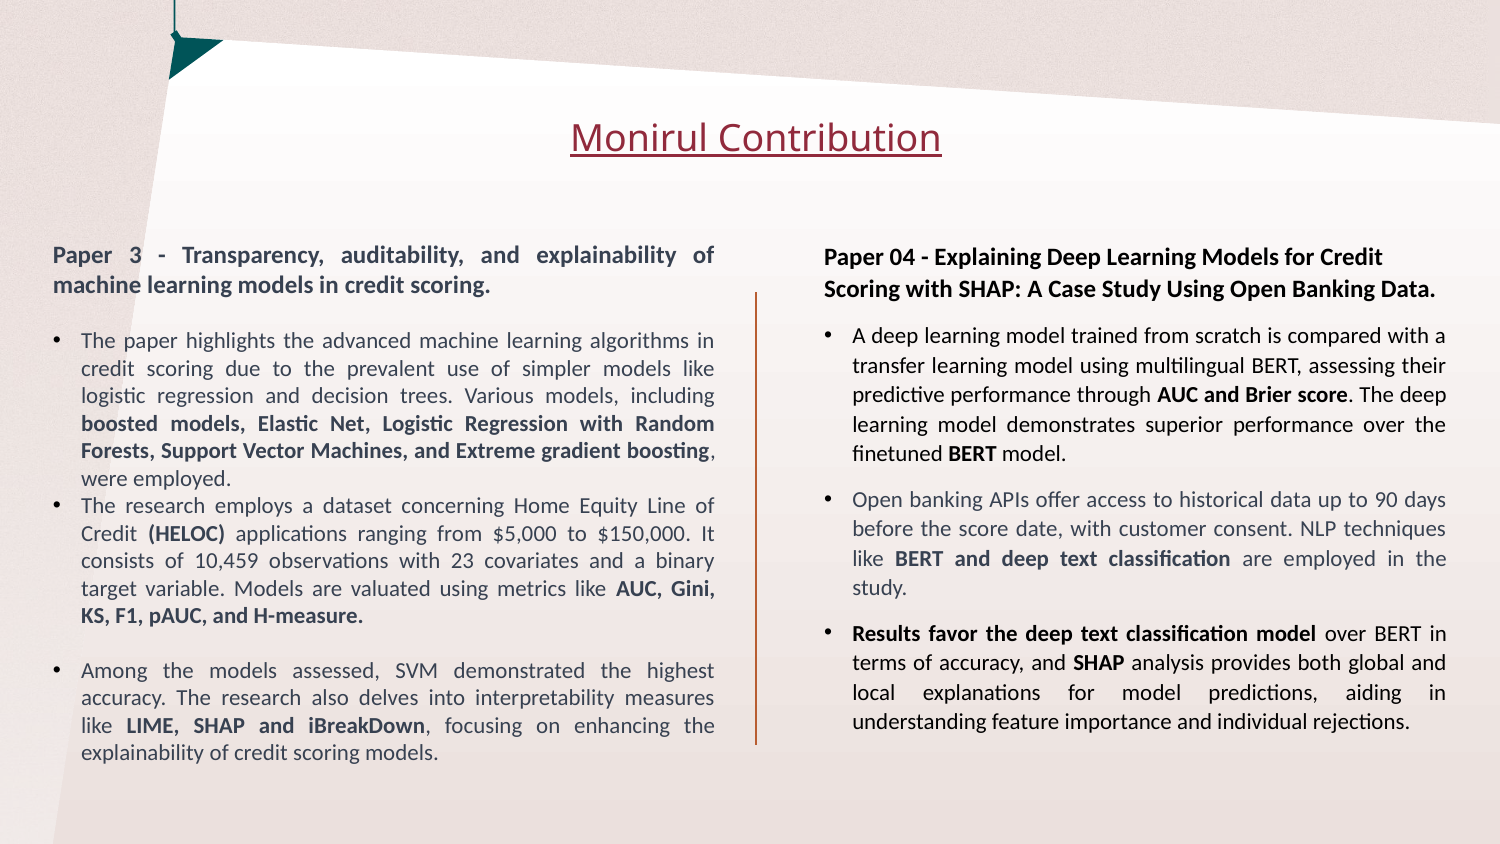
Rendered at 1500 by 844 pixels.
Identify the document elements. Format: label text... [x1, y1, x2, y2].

text_box Paper 3 - Transparency, auditability, and explainability of machine learning models in credit scoring. The paper highlights the advanced machine learning algorithms in credit scoring due to the prevalent use of simpler models like logistic regression and decision trees. Various models, including boosted models, Elastic Net, Logistic Regression with Random Forests, Support Vector Machines, and Extreme gradient boosting, were employed. The research employs a dataset concerning Home Equity Line of Credit (HELOC) applications ranging from $5,000 to $150,000. It consists of 10,459 observations with 23 covariates and a binary target variable. Models are valuated using metrics like AUC, Gini, KS, F1, pAUC, and H-measure. Among the models assessed, SVM demonstrated the highest accuracy. The research also delves into interpretability measures like LIME, SHAP and iBreakDown, focusing on enhancing the explainability of credit scoring models. [38, 231, 731, 773]
title Monirul Contribution [125, 98, 1388, 270]
text_box Paper 04 - Explaining Deep Learning Models for Credit Scoring with SHAP: A Case Study Using Open Banking Data. A deep learning model trained from scratch is compared with a transfer learning model using multilingual BERT, assessing their predictive performance through AUC and Brier score. The deep learning model demonstrates superior performance over the finetuned BERT model. Open banking APIs offer access to historical data up to 90 days before the score date, with customer consent. NLP techniques like BERT and deep text classification are employed in the study. Results favor the deep text classification model over BERT in terms of accuracy, and SHAP analysis provides both global and local explanations for model predictions, aiding in understanding feature importance and individual rejections. [809, 231, 1462, 788]
